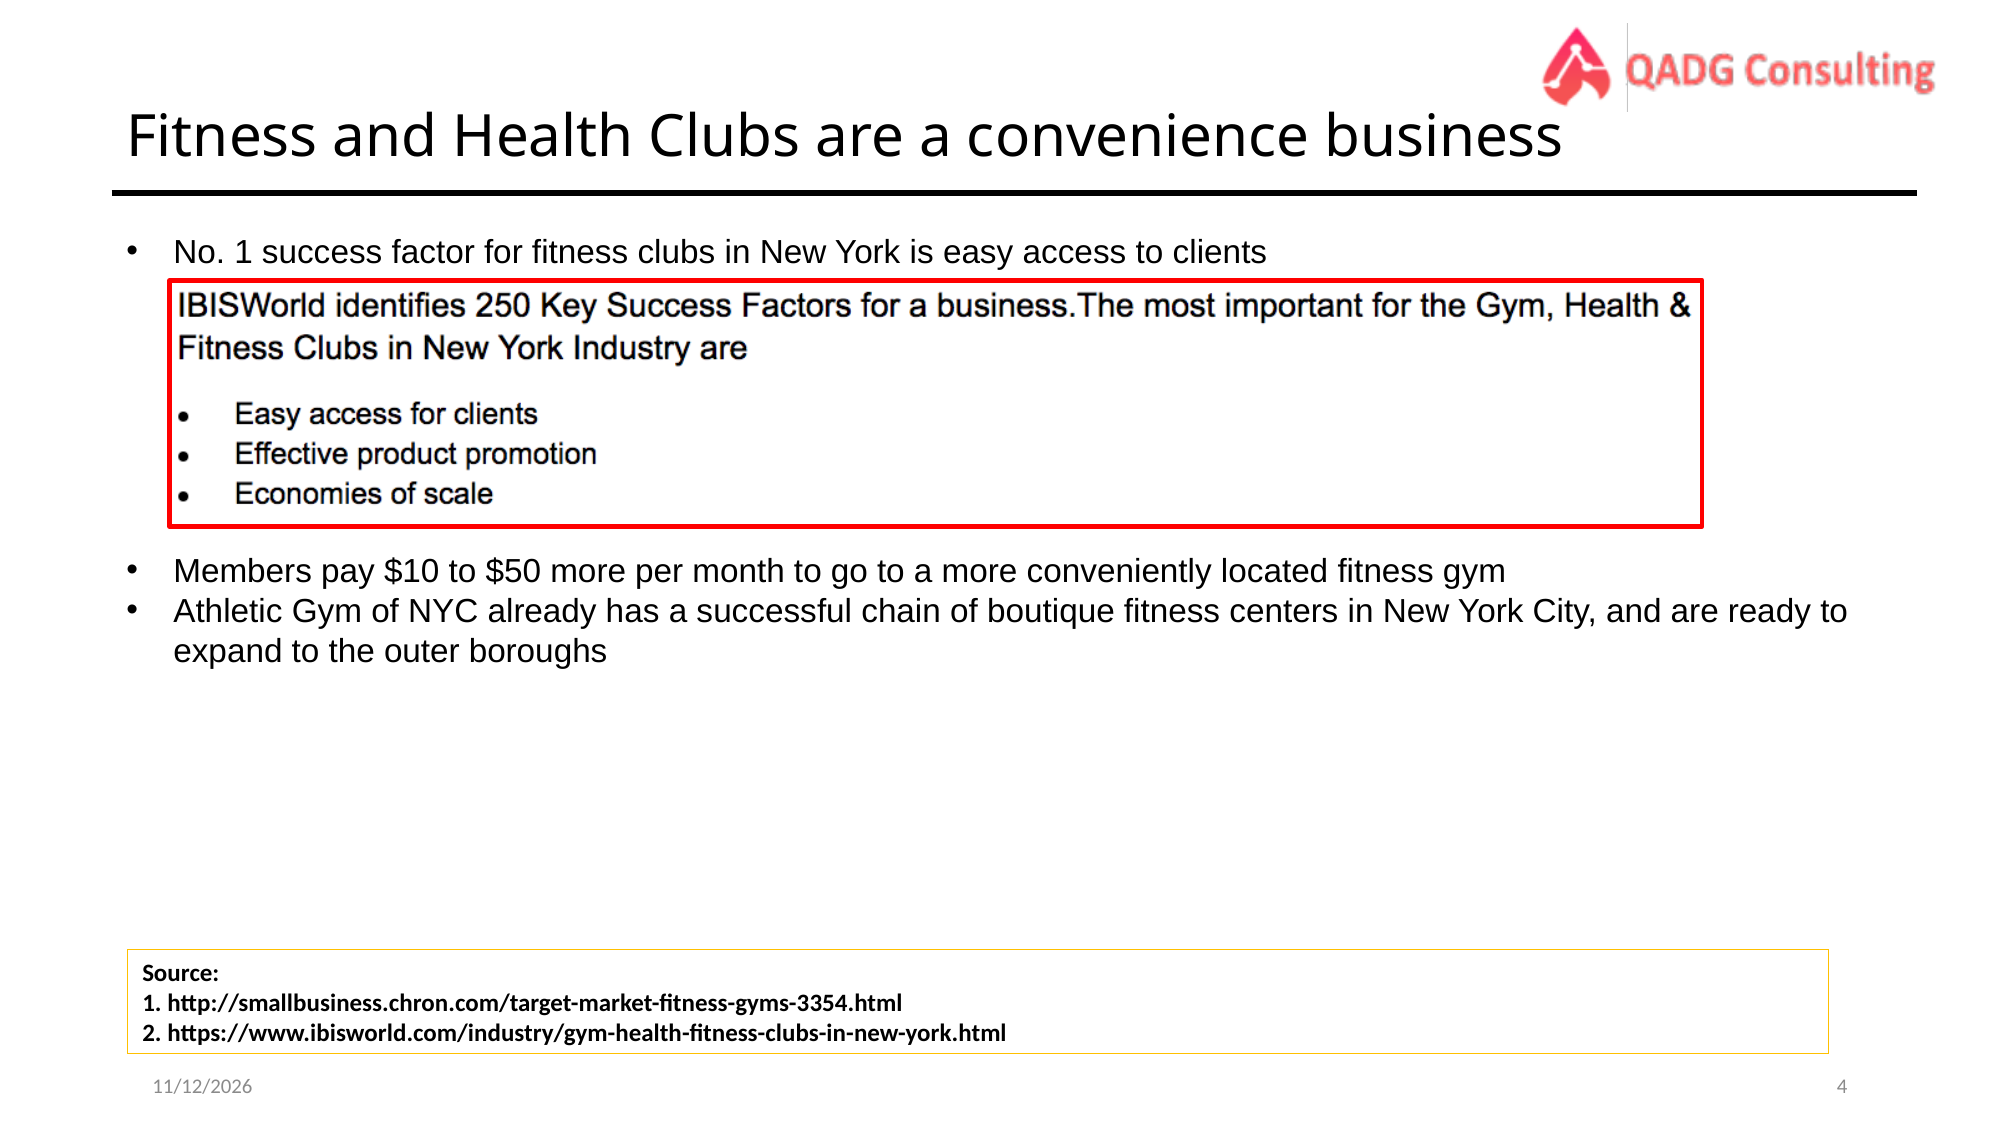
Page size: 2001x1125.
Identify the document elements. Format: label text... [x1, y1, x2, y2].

title Fitness and Health Clubs are a convenience business [111, 89, 1918, 186]
slide_number 3 [1412, 1055, 1863, 1116]
picture [171, 282, 1700, 524]
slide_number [137, 1055, 588, 1116]
text_box Source: 1. http://smallbusiness.chron.com/target-market-fitness-gyms-3354.html 2. https://www.ibisworld.com/industry/gym-health-fitness-clubs-in-new-york.html [127, 949, 1829, 1054]
text_box No. 1 success factor for fitness clubs in New York is easy access to clients Members pay $10 to $50 more per month to go to a more conveniently located fitness gym Athletic Gym of NYC already has a successful chain of boutique fitness centers in New York City, and are ready to expand to the outer boroughs [111, 222, 1918, 717]
